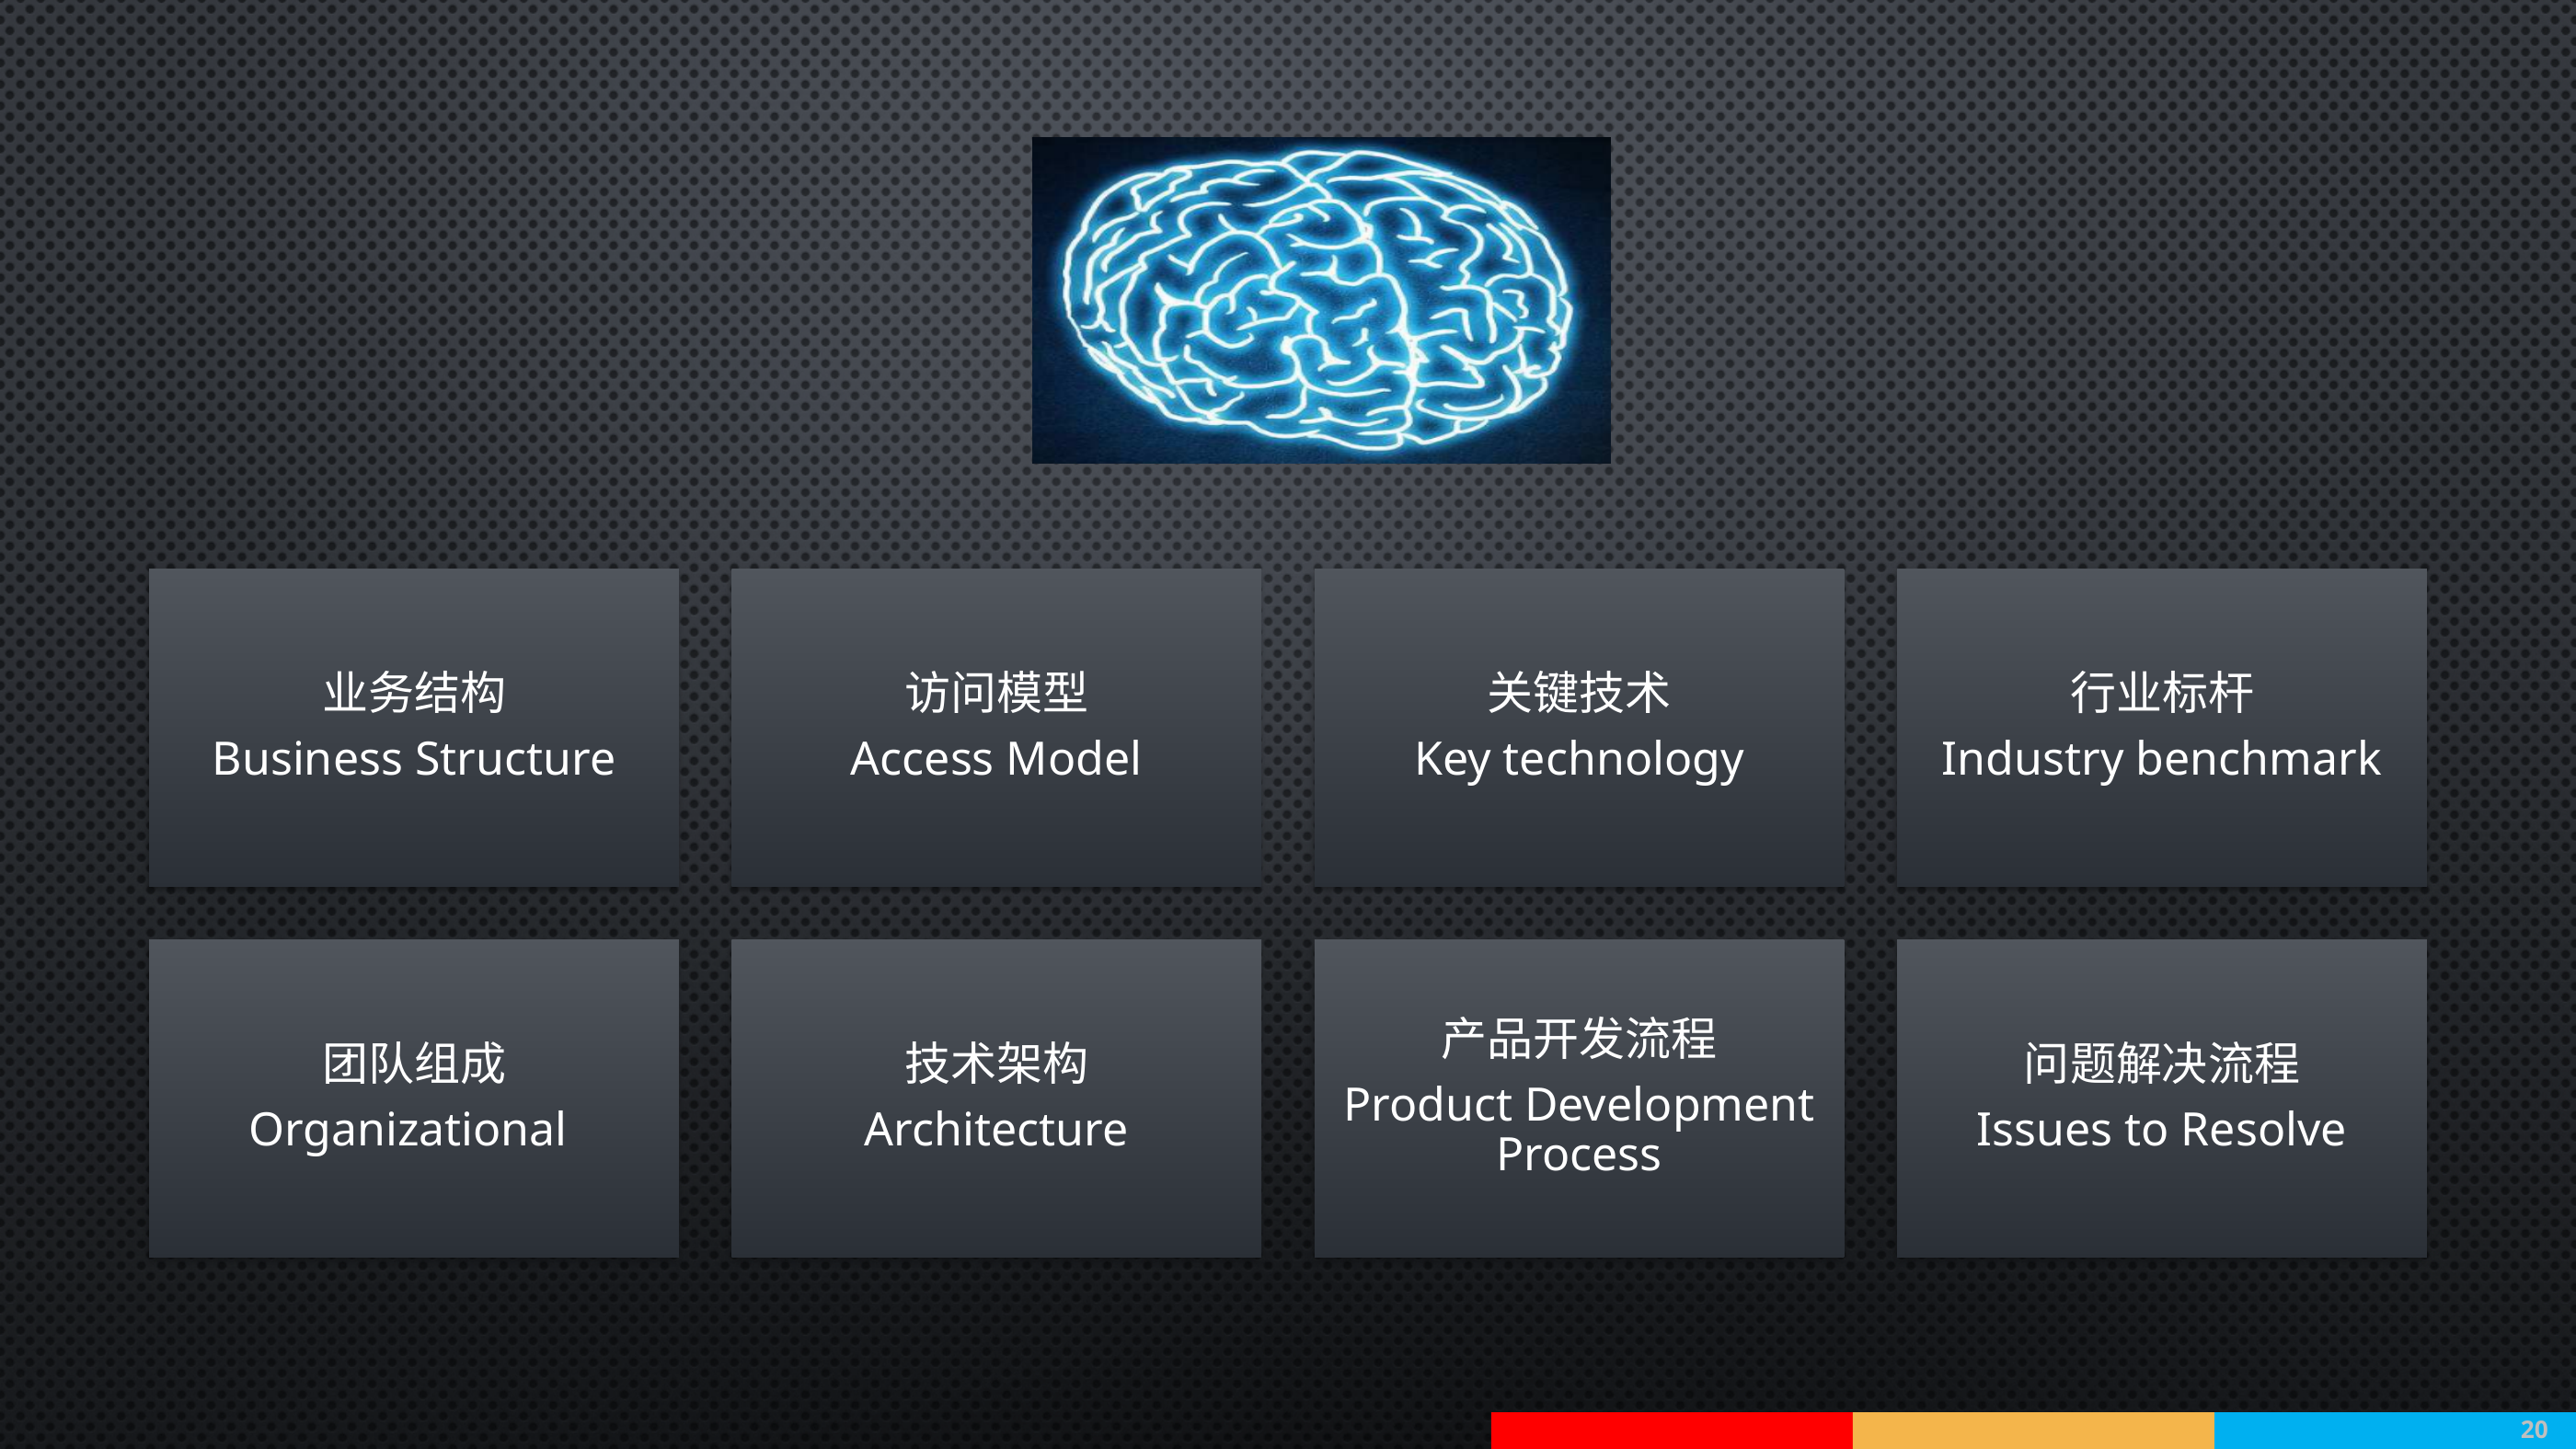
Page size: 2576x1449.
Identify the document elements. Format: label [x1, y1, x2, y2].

picture [1032, 137, 1611, 464]
text_box [148, 565, 2428, 1260]
